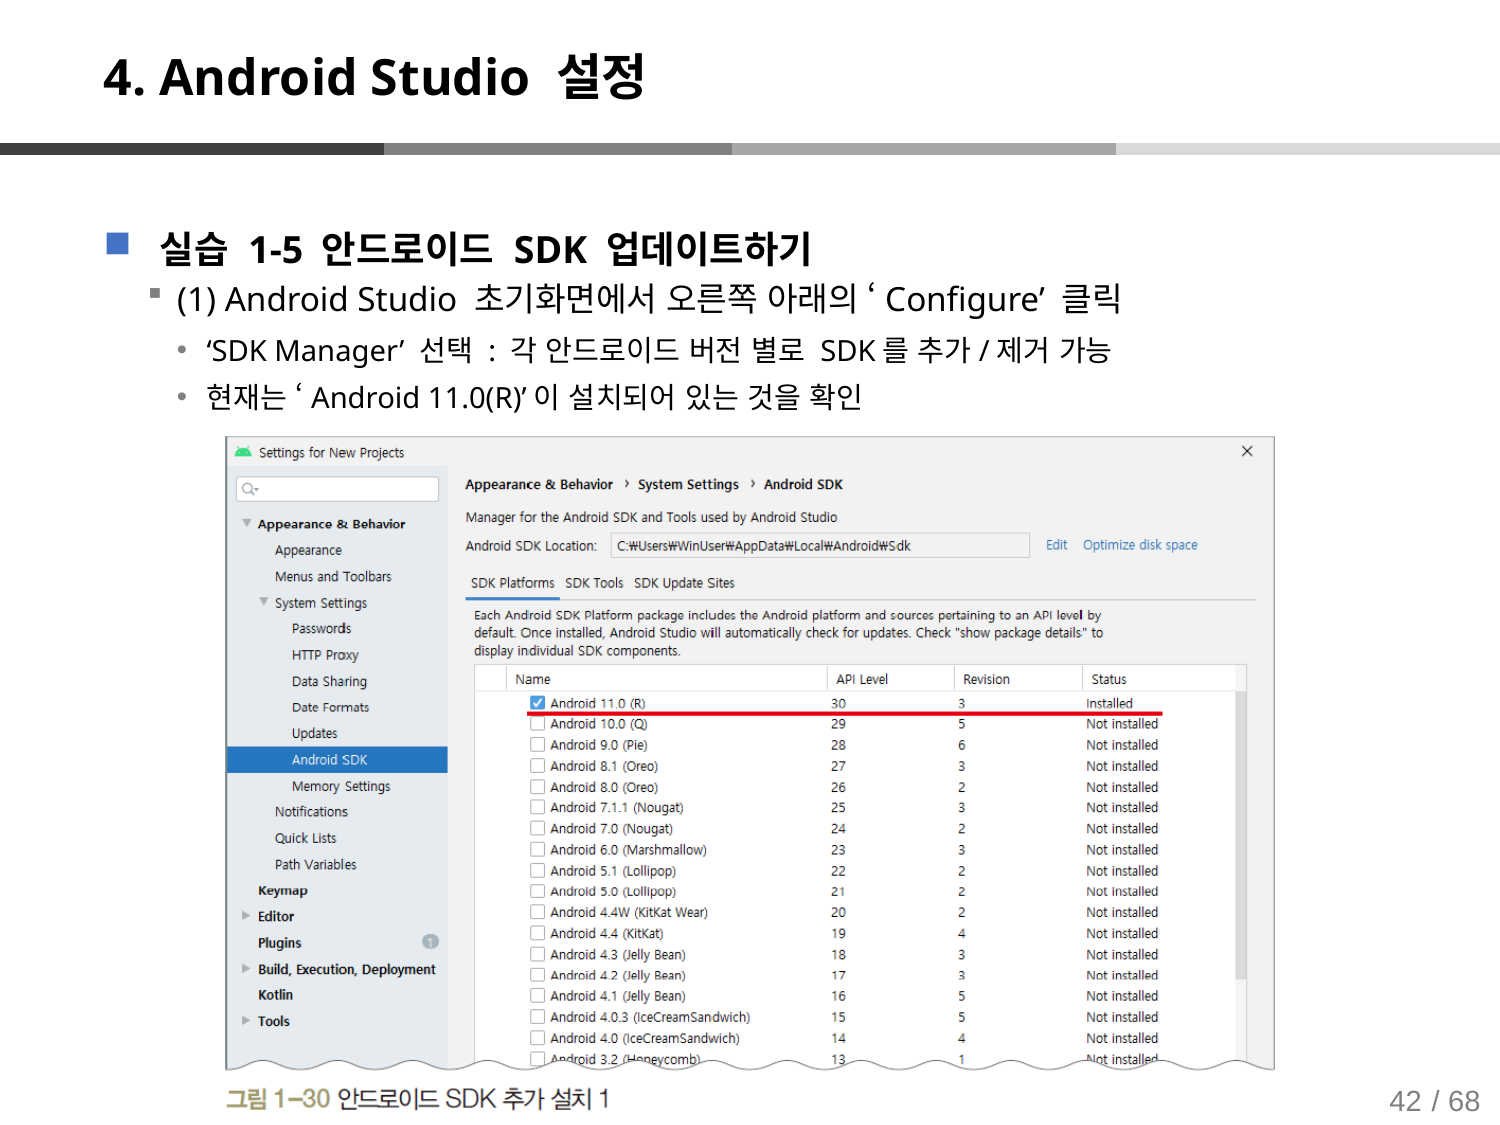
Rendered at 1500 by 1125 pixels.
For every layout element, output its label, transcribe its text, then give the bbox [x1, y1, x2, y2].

picture [222, 432, 1278, 1114]
list 실습 1-5 안드로이드 SDK 업데이트하기 (1) Android Studio 초기화면에서 오른쪽 아래의 ‘Configure’ 클릭 ‘SDK Manager’ 선택 : 각 안드로이드 버전 별로 SDK를 추가/제거 가능 현재는 ‘Android 11.0(R)’이 설치되어 있는 것을 확인 [88, 196, 1436, 1083]
title 4. Android Studio 설정 [88, 30, 1211, 121]
